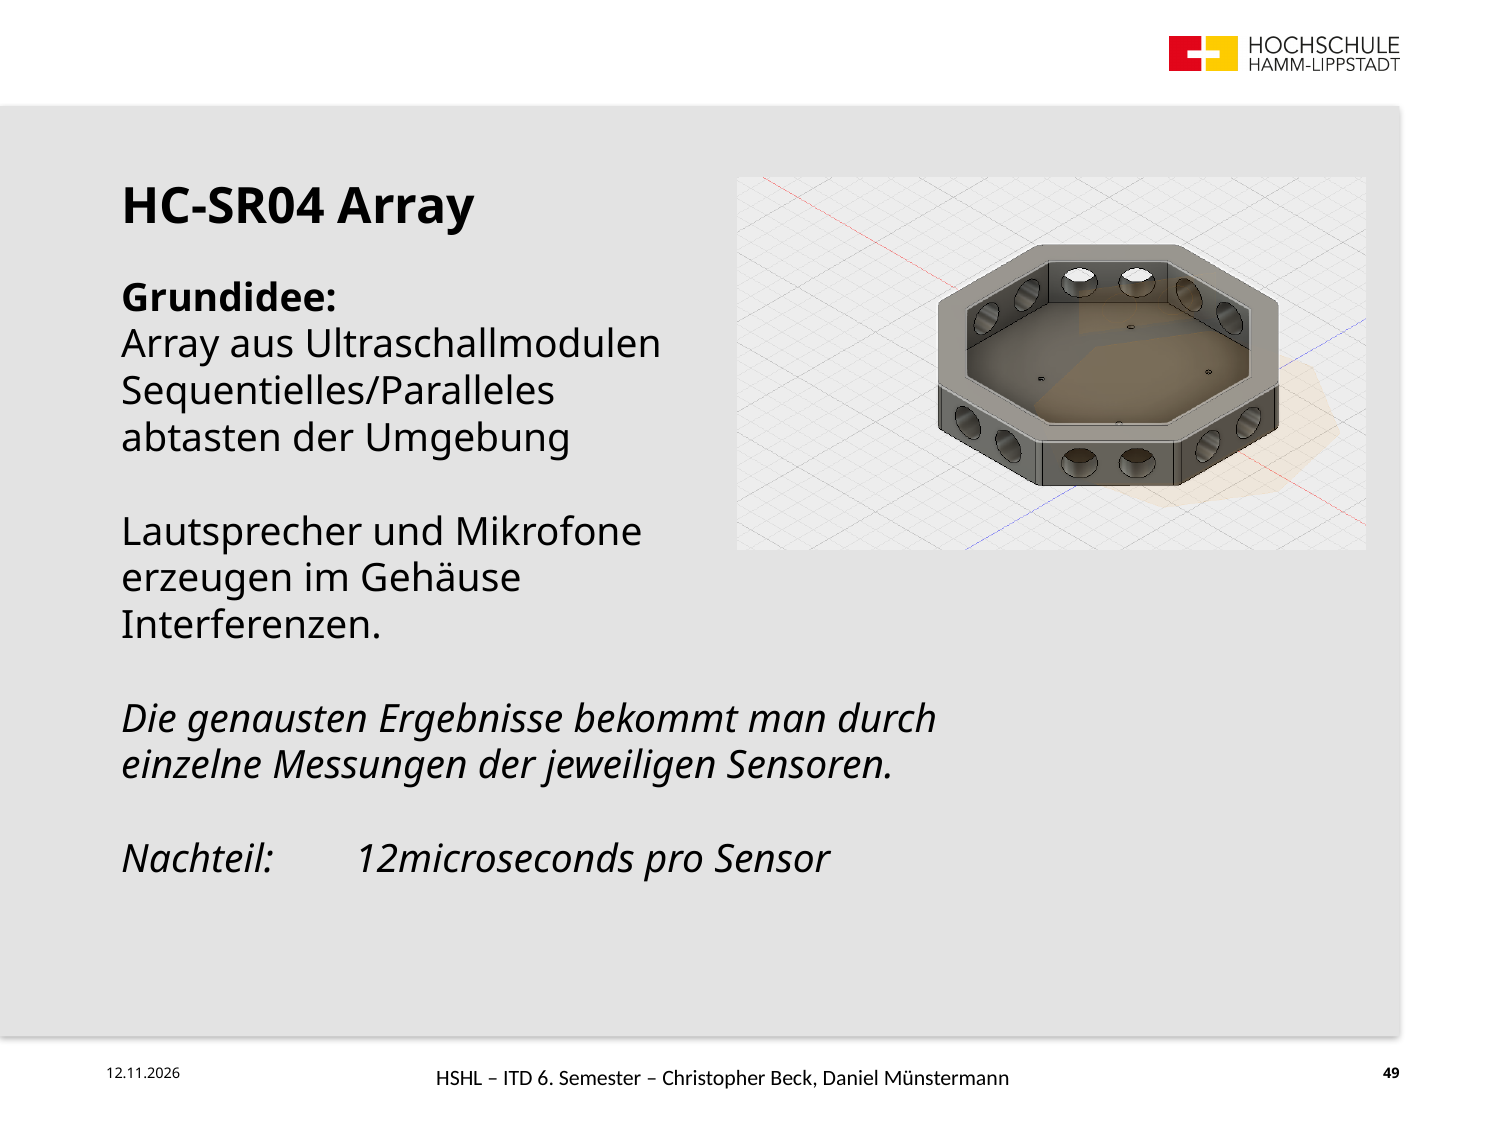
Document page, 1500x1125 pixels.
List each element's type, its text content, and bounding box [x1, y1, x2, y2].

text_box HC-SR04 Array [106, 125, 1340, 281]
list Grundidee: Array aus Ultraschallmodulen Sequentielles/Paralleles abtasten der Umgebung Lautsprecher und Mikrofone erzeugen im Gehäuse Interferenzen. Die genausten Ergebnisse bekommt man durch einzelne Messungen der jeweiligen Sensoren. Nachteil: 12microseconds pro Sensor [106, 281, 1366, 938]
picture [1169, 36, 1400, 71]
slide_number 49 [1049, 1065, 1400, 1084]
text_box HSHL – ITD 6. Semester – Christopher Beck, Daniel Münstermann [421, 1055, 1025, 1097]
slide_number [106, 1065, 421, 1084]
picture [737, 176, 1366, 551]
